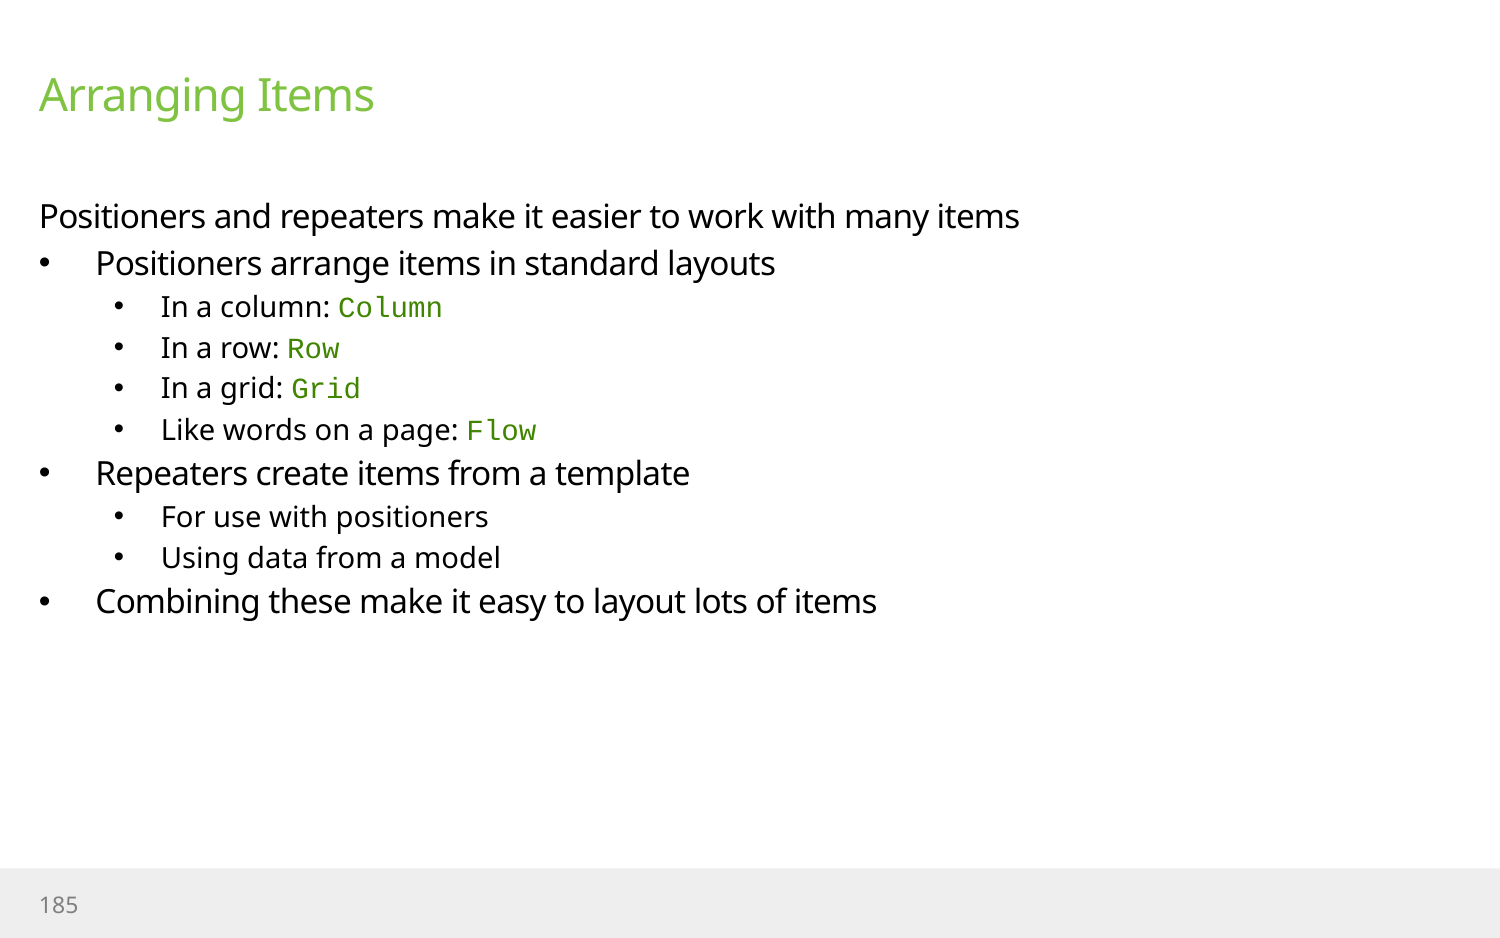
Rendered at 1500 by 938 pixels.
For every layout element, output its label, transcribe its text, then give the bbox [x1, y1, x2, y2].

list Positioners and repeaters make it easier to work with many items Positioners arrange items in standard layouts In a column: Column In a row: Row In a grid: Grid Like words on a page: Flow Repeaters create items from a template For use with positioners Using data from a model Combining these make it easy to layout lots of items [39, 195, 1272, 846]
slide_number 185 [39, 892, 410, 921]
title Arranging Items [39, 66, 1052, 195]
